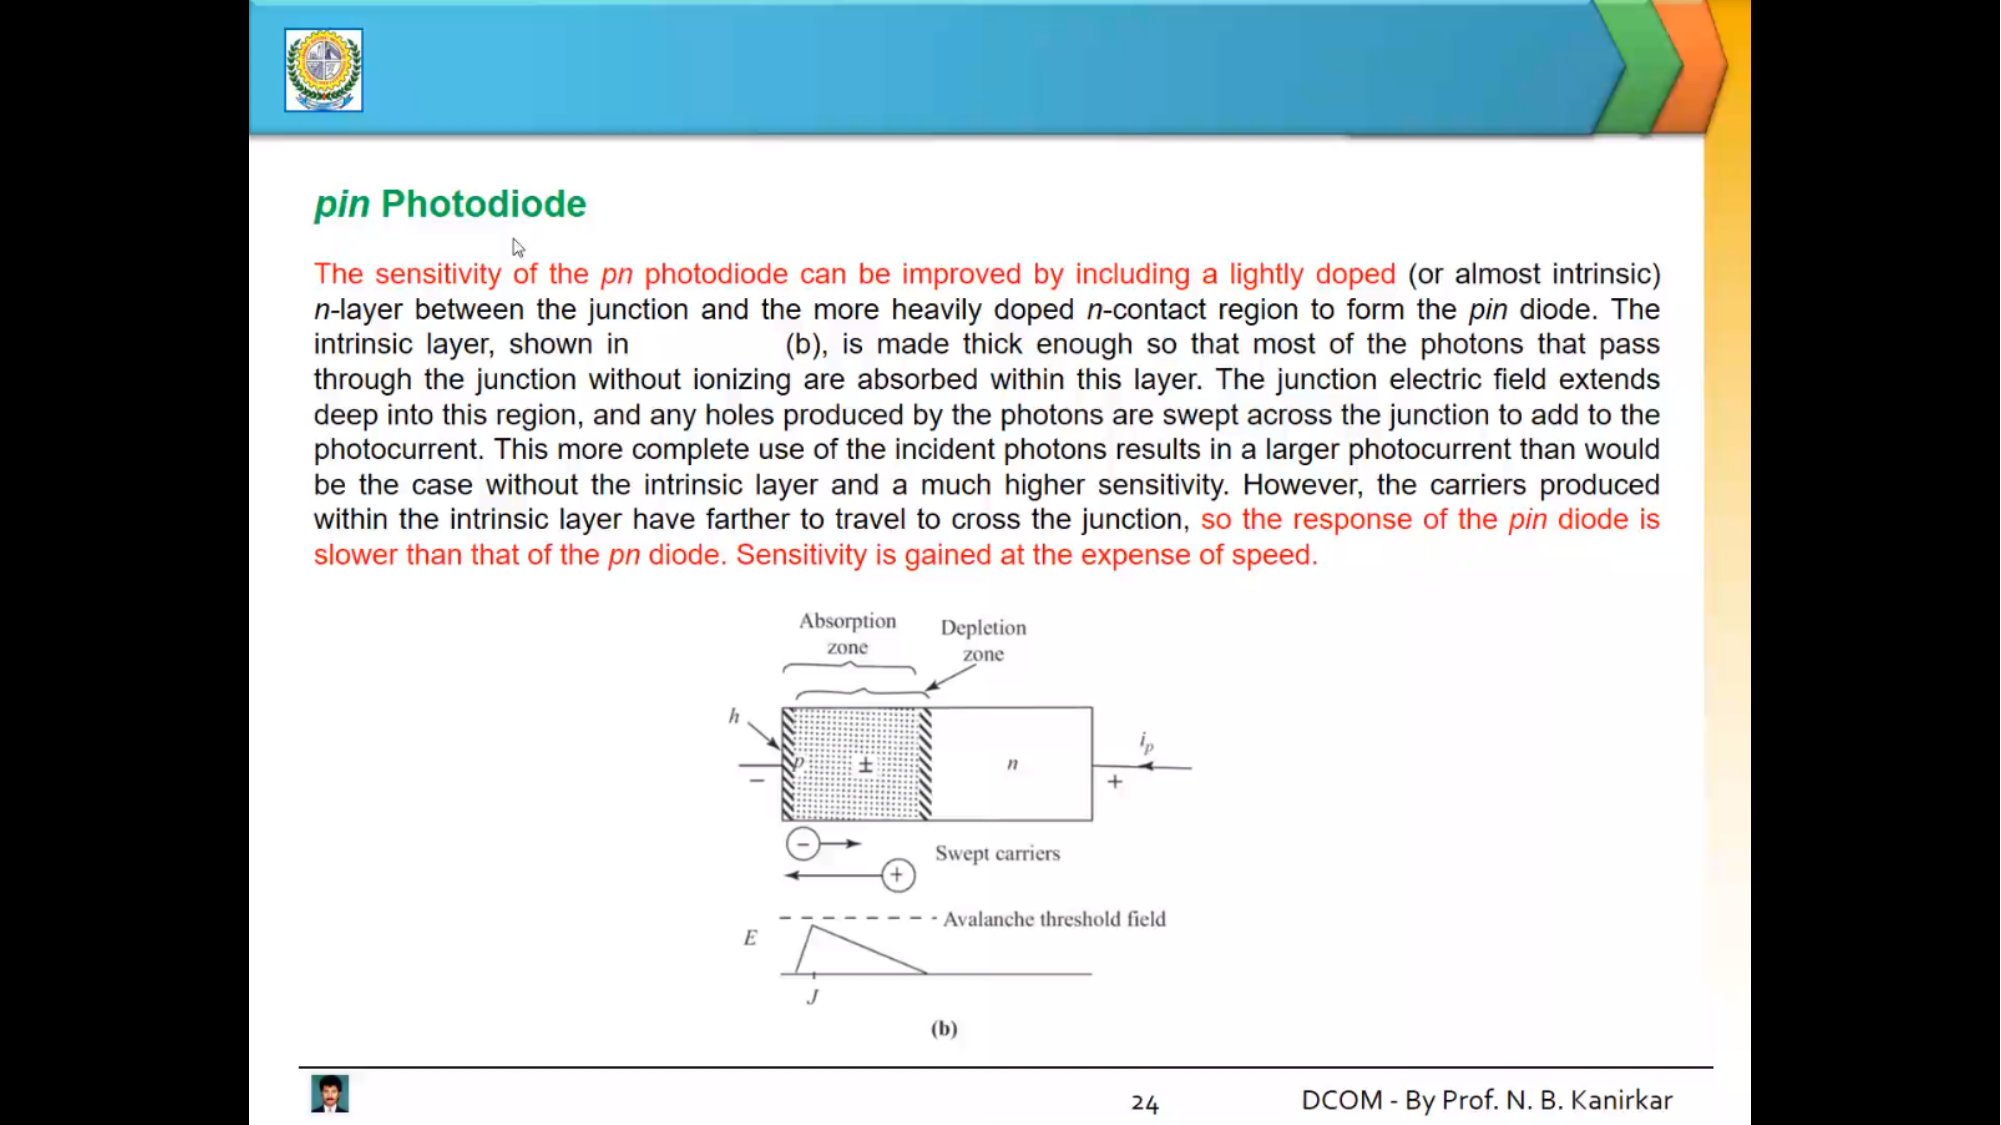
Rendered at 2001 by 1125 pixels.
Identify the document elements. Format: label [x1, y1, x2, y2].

picture [249, 0, 1751, 1125]
